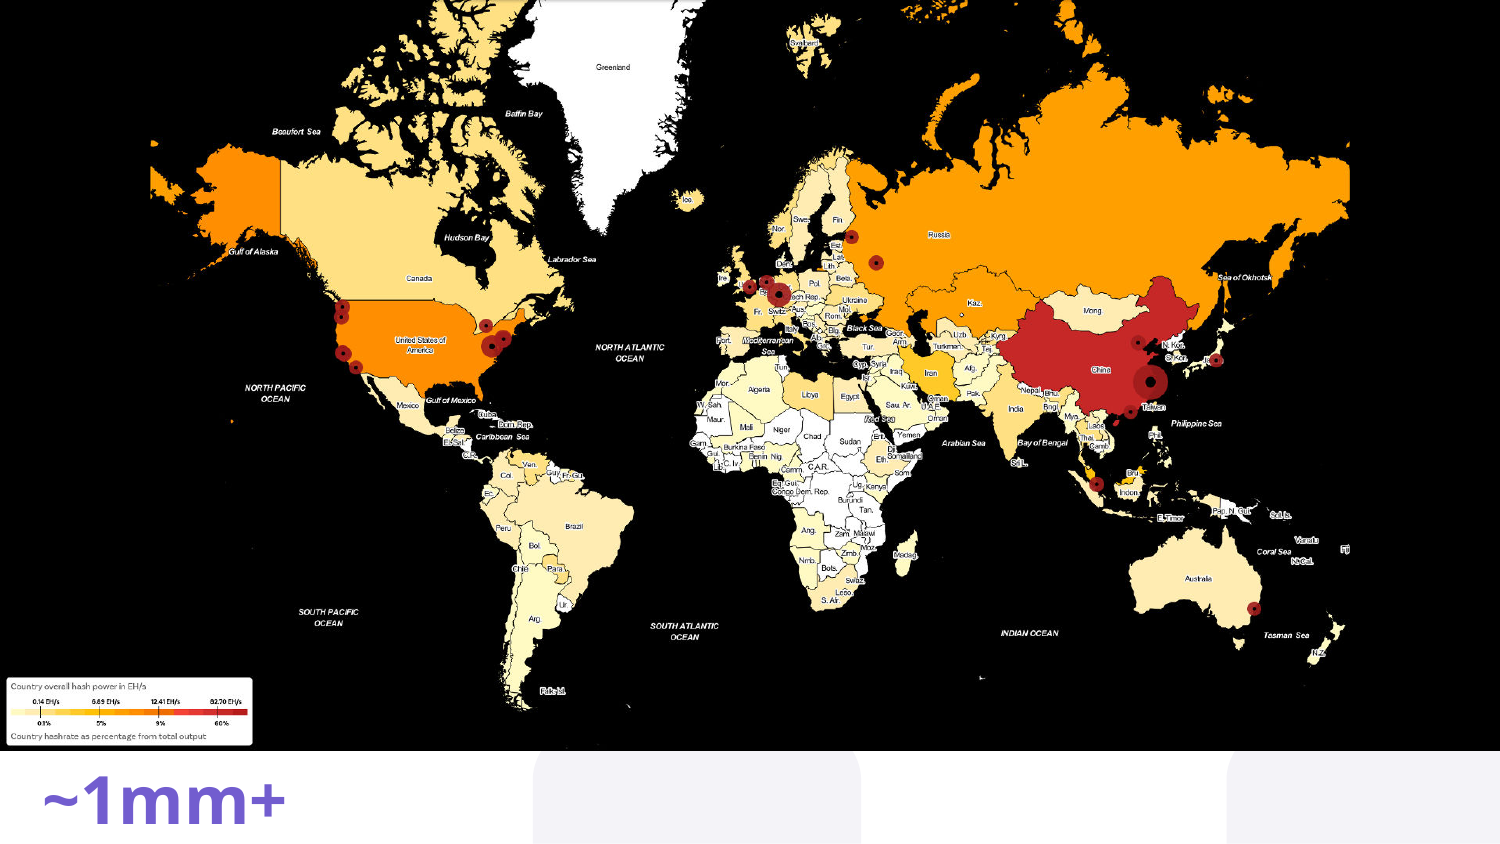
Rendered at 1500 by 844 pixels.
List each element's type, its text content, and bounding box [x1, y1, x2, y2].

text_box ~1mm+ [27, 759, 974, 844]
picture [0, 0, 1500, 751]
